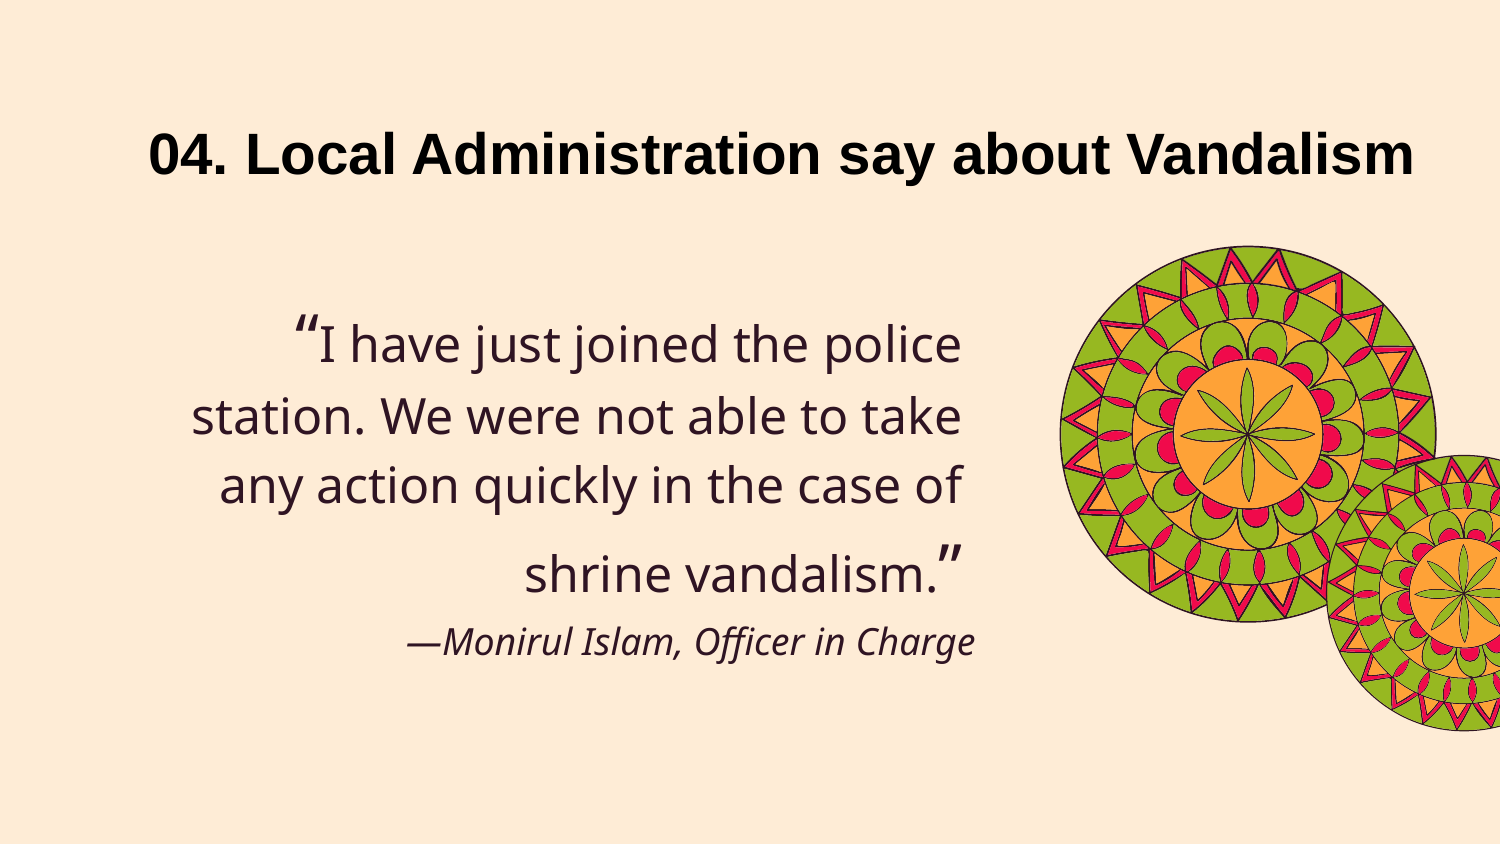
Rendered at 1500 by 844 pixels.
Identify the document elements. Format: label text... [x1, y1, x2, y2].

text_box 04. Local Administration say about Vandalism [133, 108, 1481, 194]
subtitle “I have just joined the police station. We were not able to take any action quickly in the case of shrine vandalism.” [125, 219, 978, 621]
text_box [1087, 216, 1500, 761]
title —Monirul Islam, Officer in Charge [138, 602, 991, 689]
